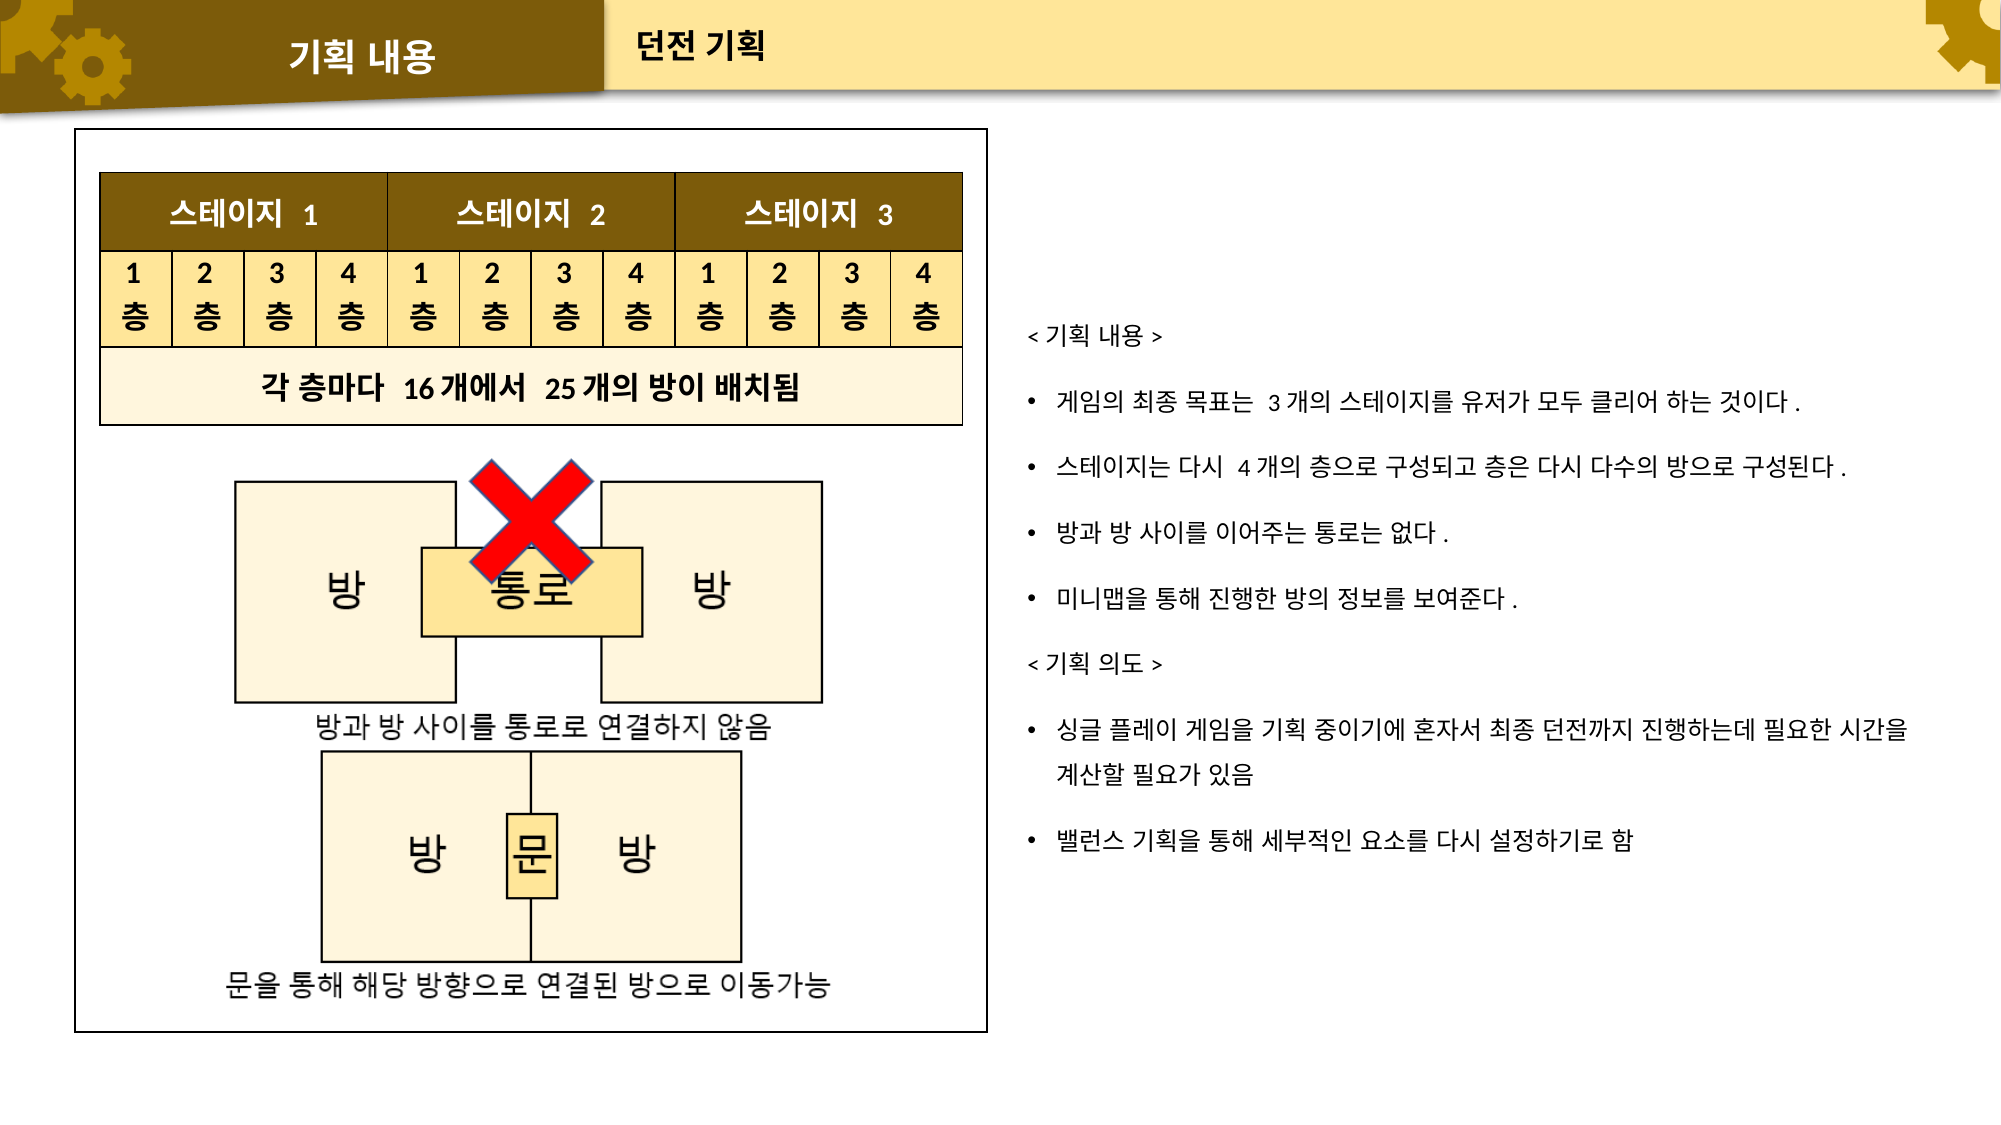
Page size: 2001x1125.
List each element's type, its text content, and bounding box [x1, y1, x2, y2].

table_cell 3층 [532, 252, 602, 346]
title 기획 내용 [137, 6, 588, 85]
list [207, 458, 855, 1020]
table_cell 1층 [101, 252, 171, 346]
list 던전 기획 [621, 18, 1863, 73]
table_cell 4층 [604, 252, 674, 346]
text_box [74, 128, 988, 1033]
table_header 스테이지 3 [676, 173, 962, 250]
table_cell 2층 [173, 252, 243, 346]
table_cell 2층 [460, 252, 530, 346]
table_cell 4층 [891, 252, 962, 346]
table_header 스테이지 2 [388, 173, 674, 250]
table_cell 3층 [245, 252, 315, 346]
table_cell 1층 [676, 252, 746, 346]
list <기획 내용> 게임의 최종 목표는 3개의 스테이지를 유저가 모두 클리어 하는 것이다. 스테이지는 다시 4개의 층으로 구성되고 층은 다시 다수의 방으로 구성된다. 방과 방 사이를 이어주는 통로는 없다. 미니맵을 통해 진행한 방의 정보를 보여준다. <기획 의도> 싱글 플레이 게임을 기획 중이기에 혼자서 최종 던전까지 진행하는데 필요한 시간을 계산할 필요가 있음 밸런스 기획을 통해 세부적인 요소를 다시 설정하기로 함 [1012, 128, 1925, 1032]
table_cell 1층 [388, 252, 459, 346]
table_cell 2층 [748, 252, 818, 346]
table_cell 각 층마다 16개에서 25개의 방이 배치됨 [101, 348, 962, 424]
table_header 스테이지 1 [101, 173, 387, 250]
table_cell 4층 [317, 252, 387, 346]
table_cell 3층 [820, 252, 890, 346]
